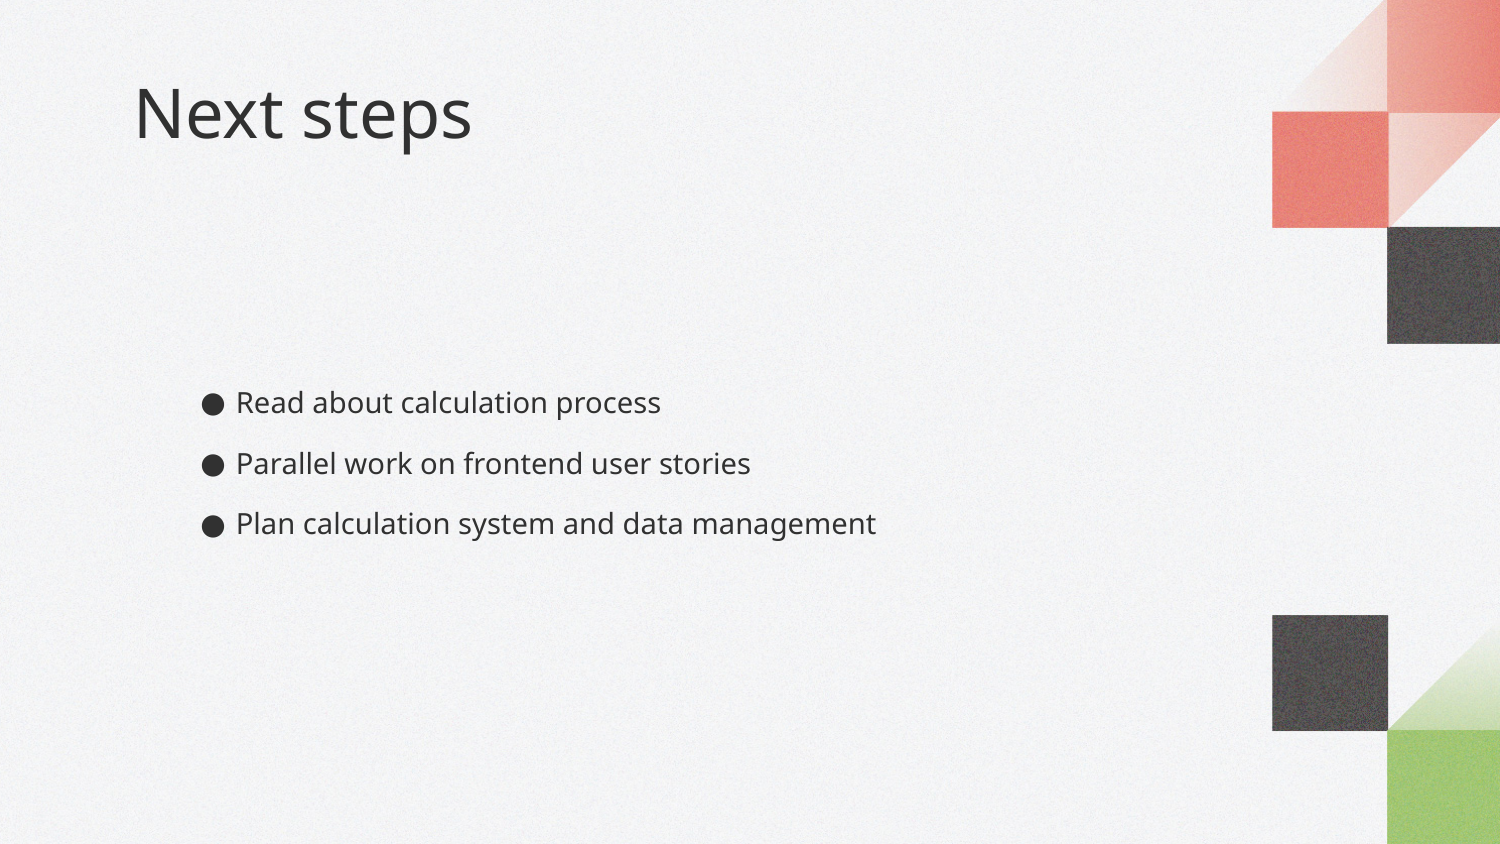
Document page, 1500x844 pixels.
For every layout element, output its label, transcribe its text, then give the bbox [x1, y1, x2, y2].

title Next steps [118, 63, 1159, 158]
picture [0, 0, 1500, 844]
list Read about calculation process Parallel work on frontend user stories Plan calculation system and data management [181, 230, 1067, 690]
